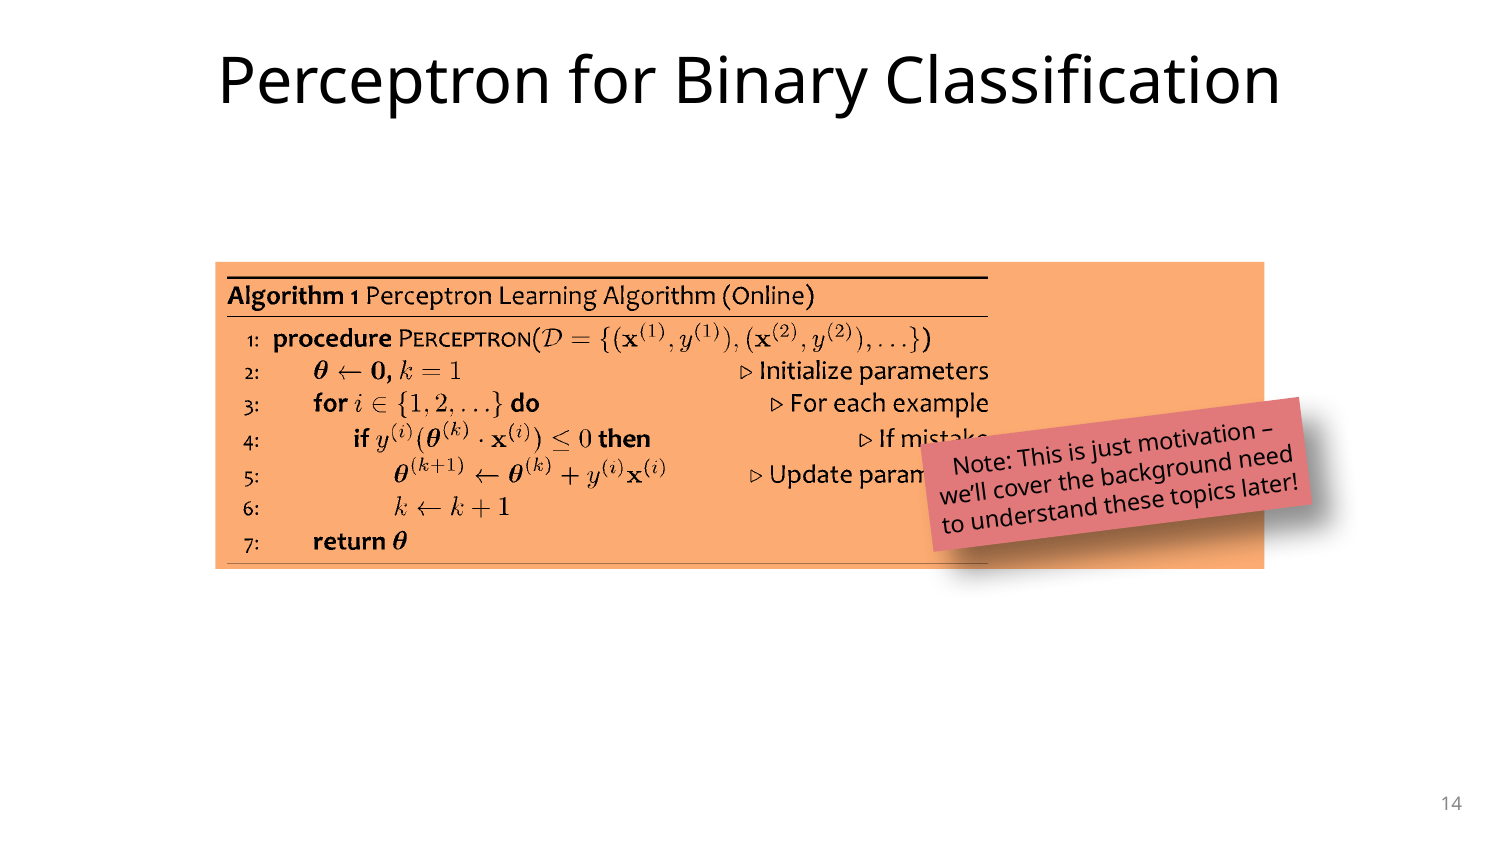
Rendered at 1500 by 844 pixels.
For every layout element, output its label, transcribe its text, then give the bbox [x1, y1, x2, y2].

text_box [215, 261, 1265, 569]
picture [227, 276, 988, 564]
title Perceptron for Binary Classification [75, 33, 1425, 123]
slide_number 14 [1330, 782, 1474, 827]
text_box Note: This is just motivation – we’ll cover the background need to understand these topics later! [992, 396, 1313, 545]
